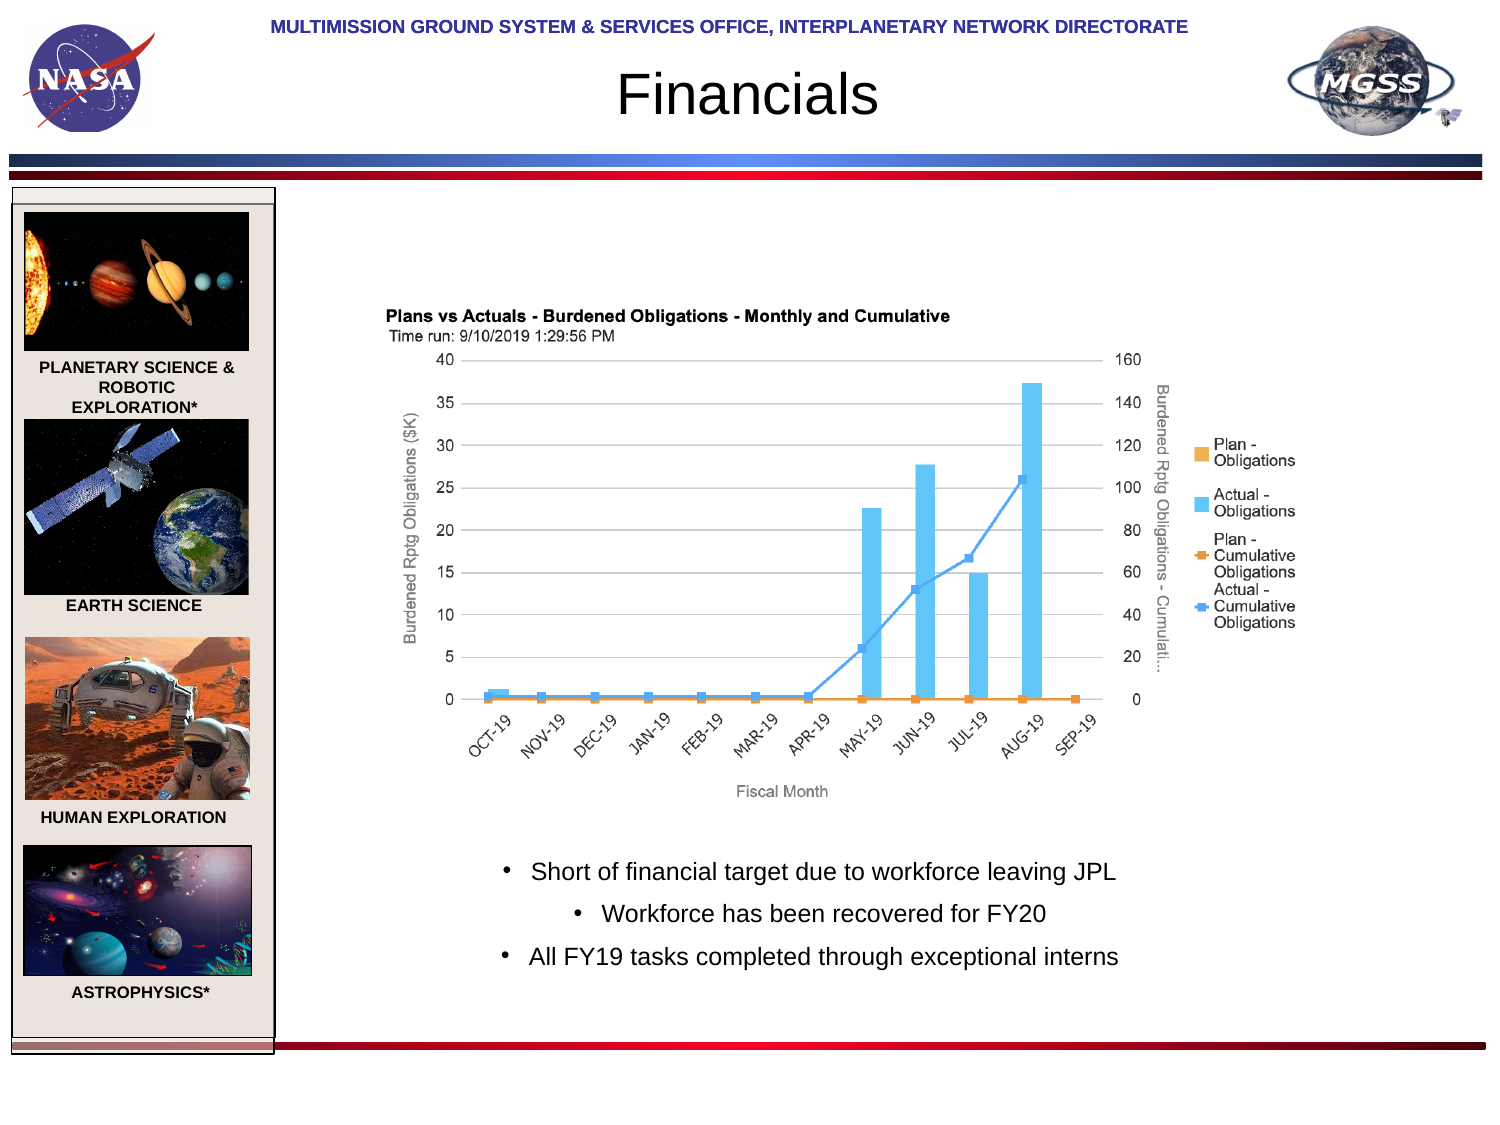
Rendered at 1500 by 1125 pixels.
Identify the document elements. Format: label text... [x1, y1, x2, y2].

title Financials [73, 48, 1424, 155]
text_box [12, 187, 275, 1038]
text_box [11, 203, 275, 1054]
picture [23, 419, 249, 595]
picture [24, 846, 252, 976]
text_box Short of financial target due to workforce leaving JPL Workforce has been recovered for FY20 All FY19 tasks completed through exceptional interns [485, 847, 1136, 978]
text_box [24, 212, 249, 351]
picture [1287, 17, 1463, 138]
text_box EARTH SCIENCE [50, 602, 218, 623]
text_box PLANETARY SCIENCE & ROBOTIC EXPLORATION* [24, 357, 250, 420]
text_box HUMAN EXPLORATION [25, 809, 242, 835]
picture [24, 637, 251, 801]
text_box ASTROPHYSICS* [56, 985, 225, 1010]
picture [372, 295, 1344, 820]
